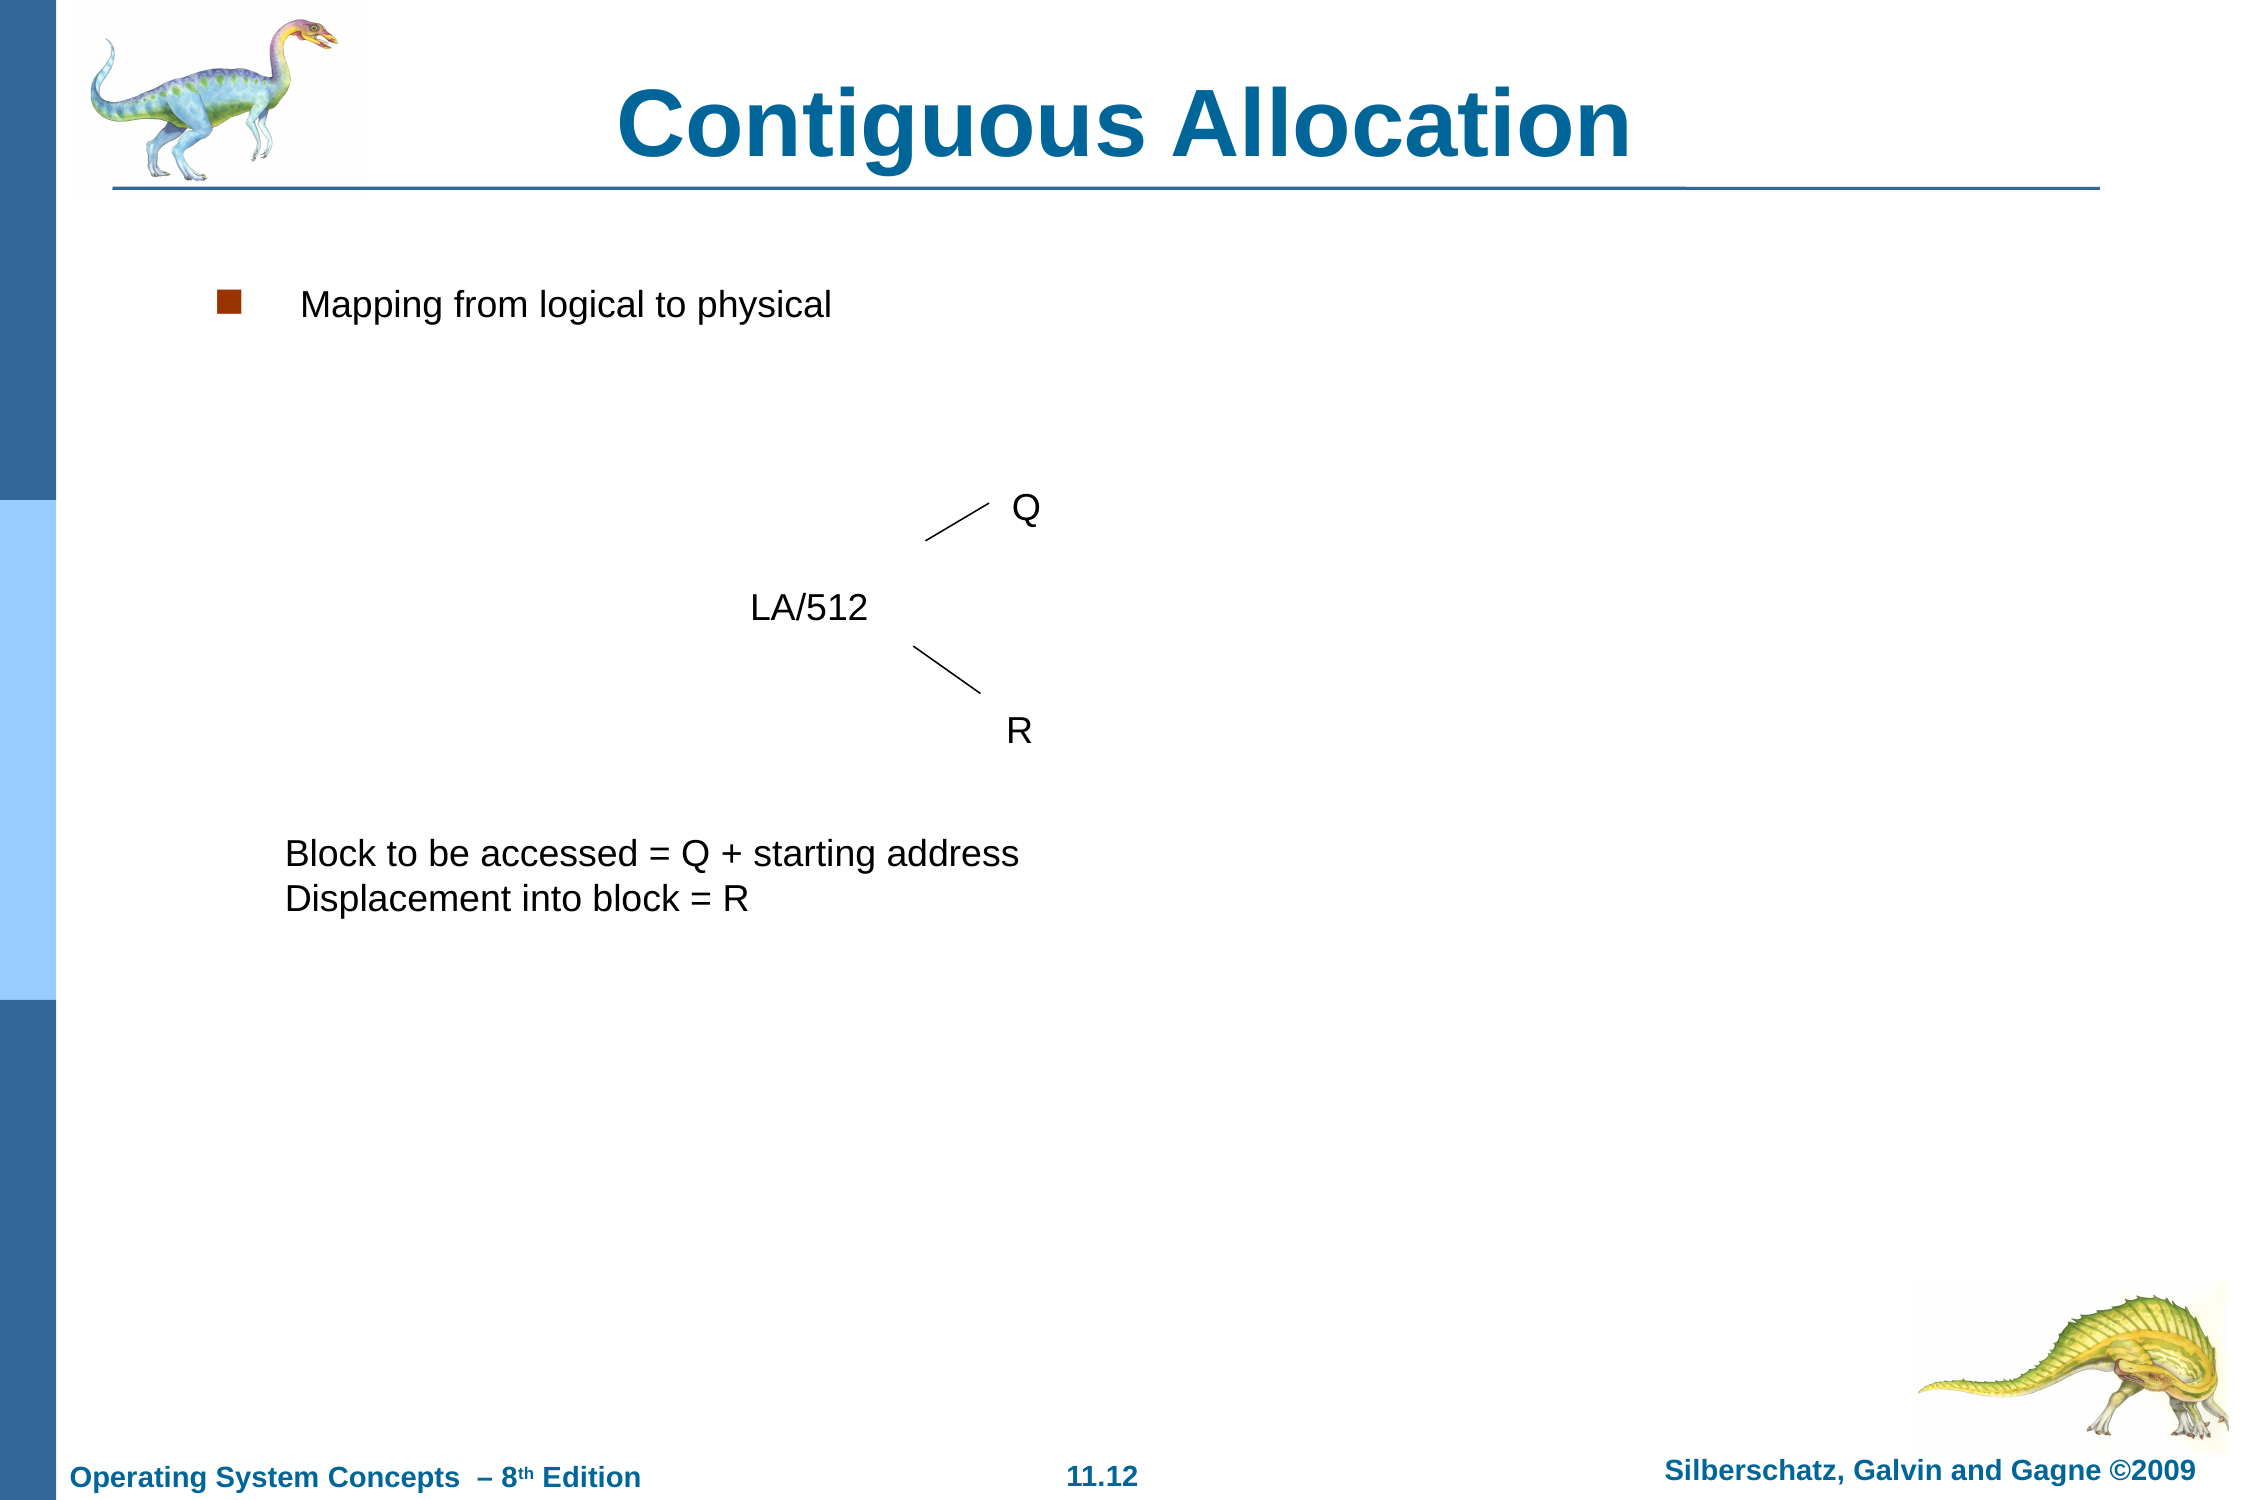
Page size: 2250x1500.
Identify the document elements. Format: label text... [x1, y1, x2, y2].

list Mapping from logical to physical [198, 269, 2008, 1034]
text_box LA/512 [653, 572, 965, 639]
title Contiguous Allocation [112, 60, 2138, 187]
text_box R [941, 694, 1098, 762]
picture [1913, 1279, 2229, 1453]
text_box Q [927, 472, 1126, 539]
picture [70, 0, 365, 199]
text_box Block to be accessed = Q + starting address Displacement into block = R [156, 817, 1949, 999]
